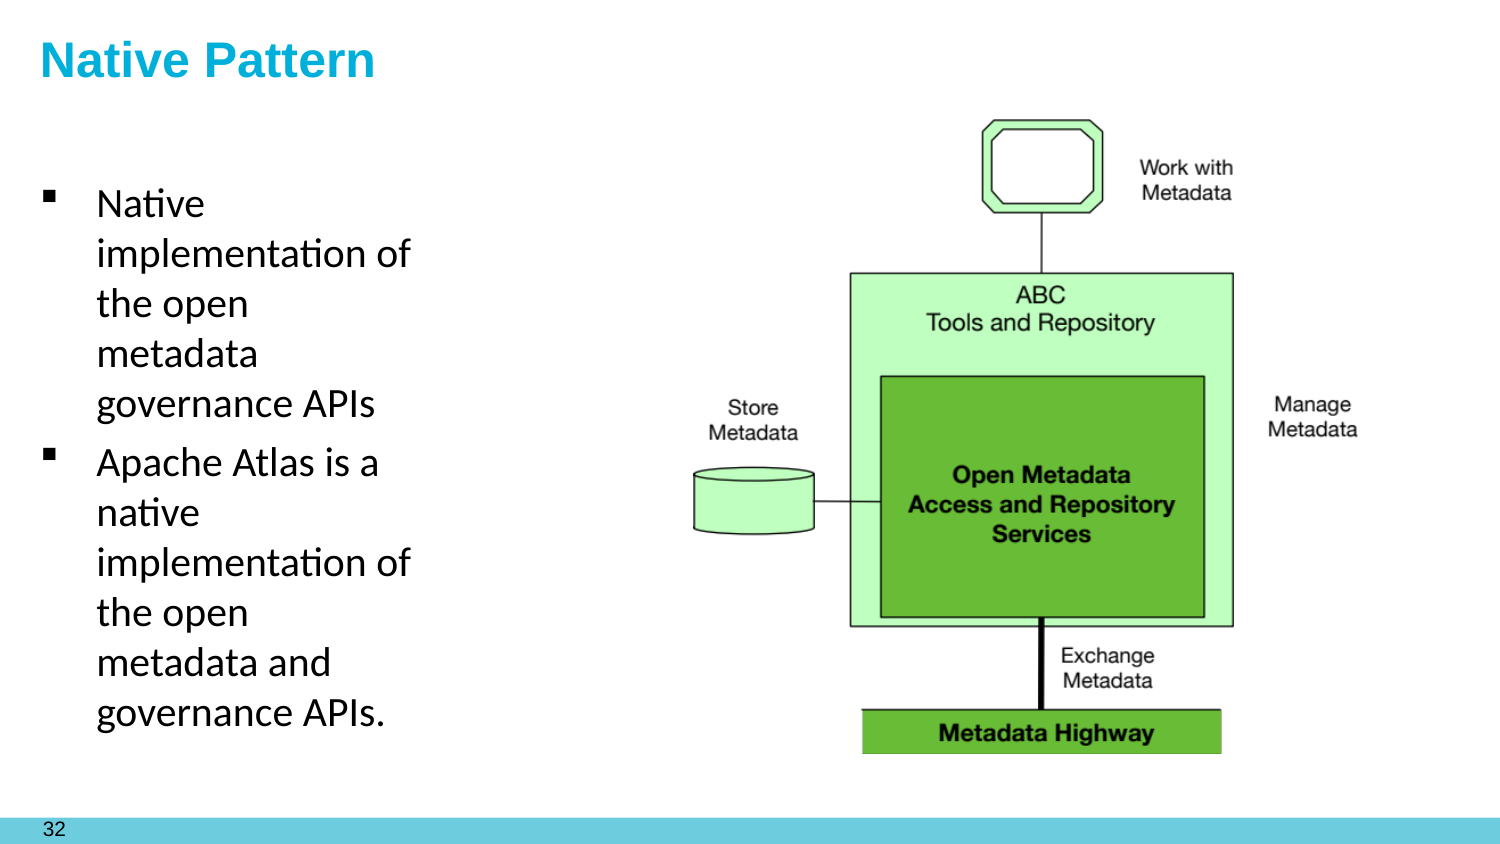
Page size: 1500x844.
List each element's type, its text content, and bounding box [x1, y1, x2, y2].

title Native Pattern [25, 20, 1463, 161]
list Native implementation of the open metadata governance APIs Apache Atlas is a native implementation of the open metadata and governance APIs. [24, 168, 432, 769]
picture [692, 117, 1364, 754]
